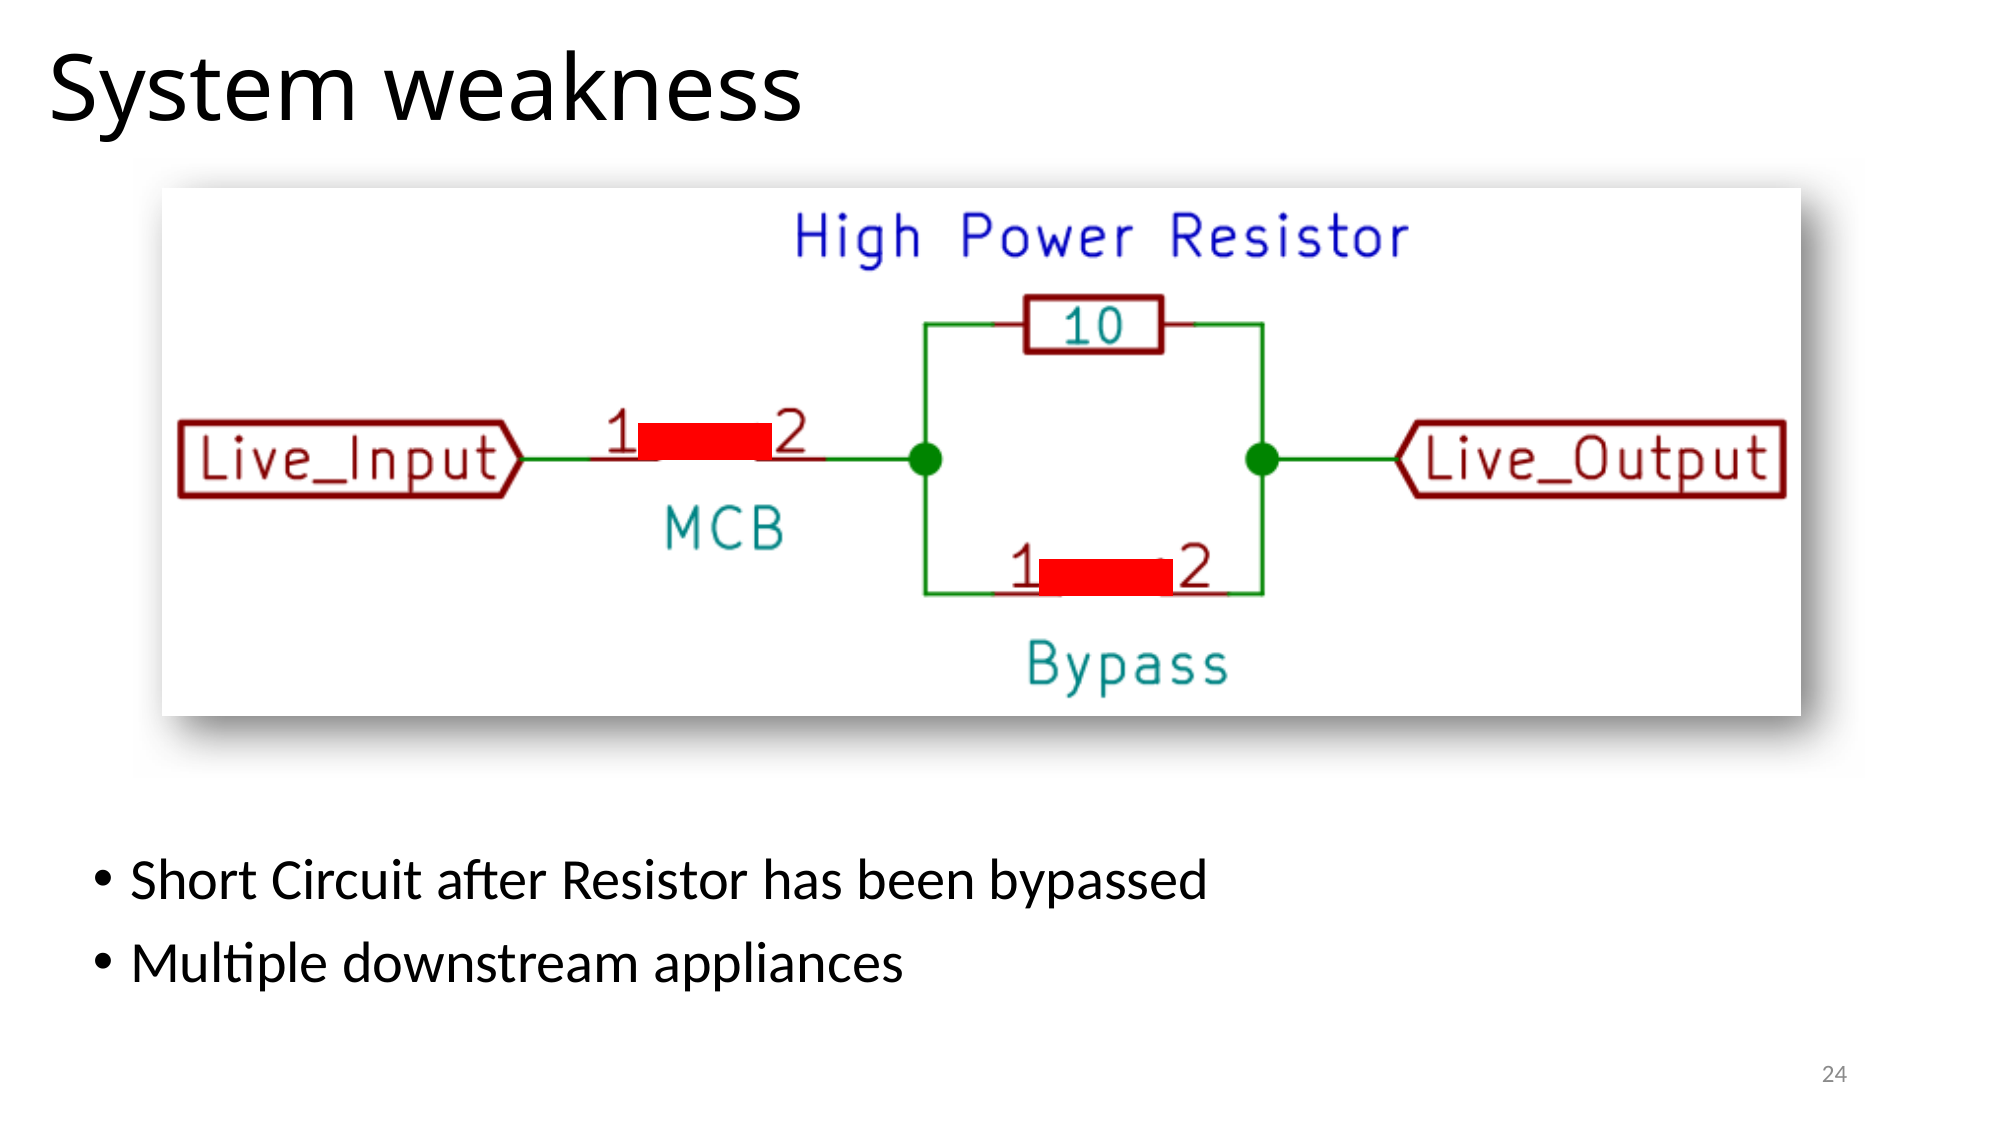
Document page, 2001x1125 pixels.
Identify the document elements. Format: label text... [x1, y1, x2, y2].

picture [162, 188, 1801, 717]
title System weakness [34, 26, 1759, 156]
slide_number 24 [1412, 1042, 1863, 1103]
list Short Circuit after Resistor has been bypassed Multiple downstream appliances [78, 841, 1863, 1103]
